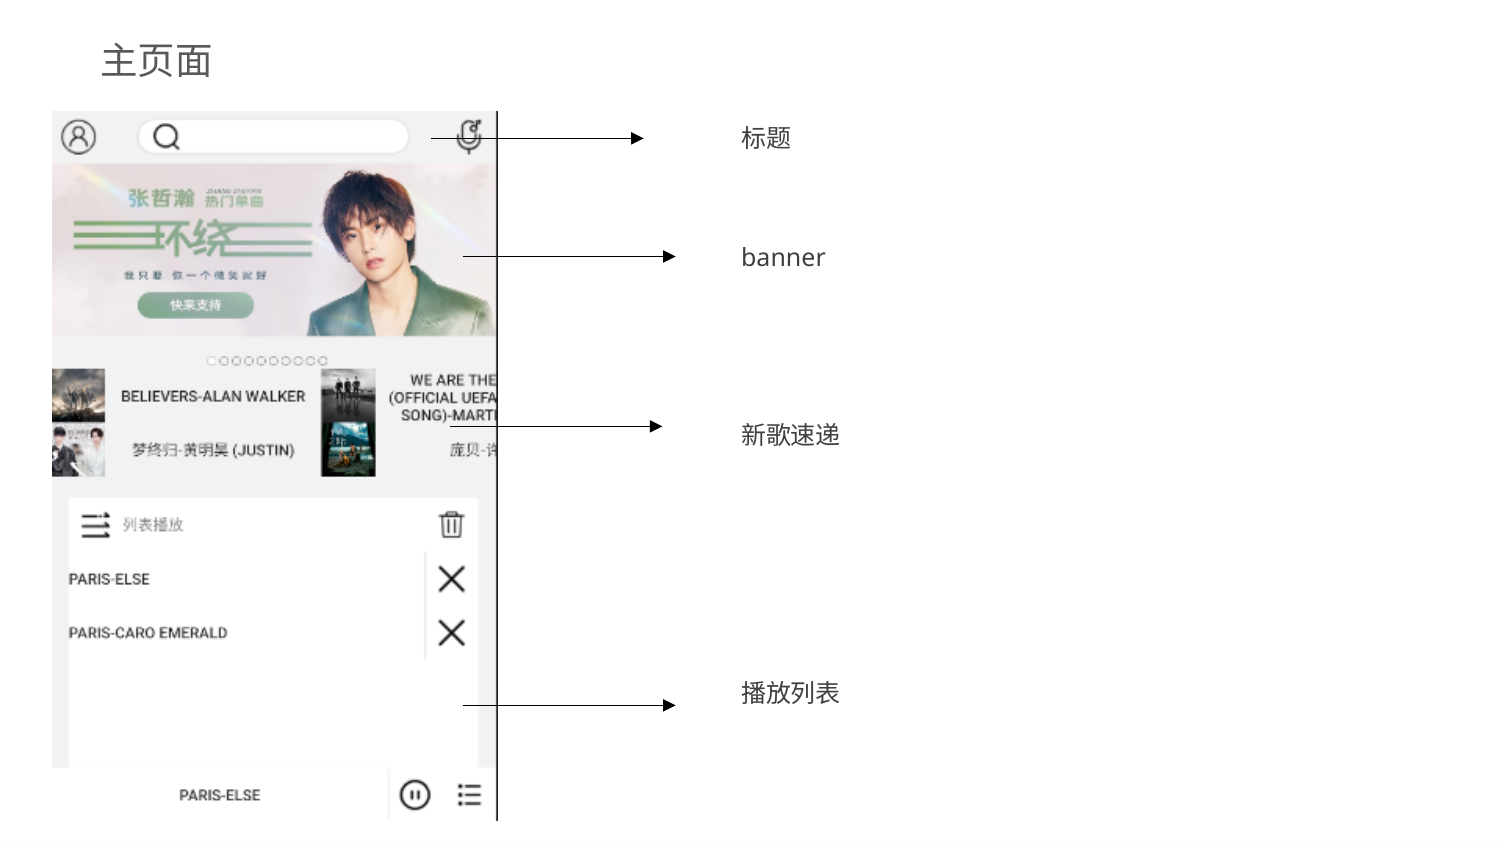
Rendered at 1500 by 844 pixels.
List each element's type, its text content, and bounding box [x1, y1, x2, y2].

text_box banner [726, 233, 857, 279]
text_box 主页面 [100, 28, 450, 91]
picture [52, 110, 498, 821]
text_box 新歌速递 [726, 412, 880, 457]
text_box 播放列表 [726, 669, 880, 715]
text_box 标题 [726, 115, 939, 161]
